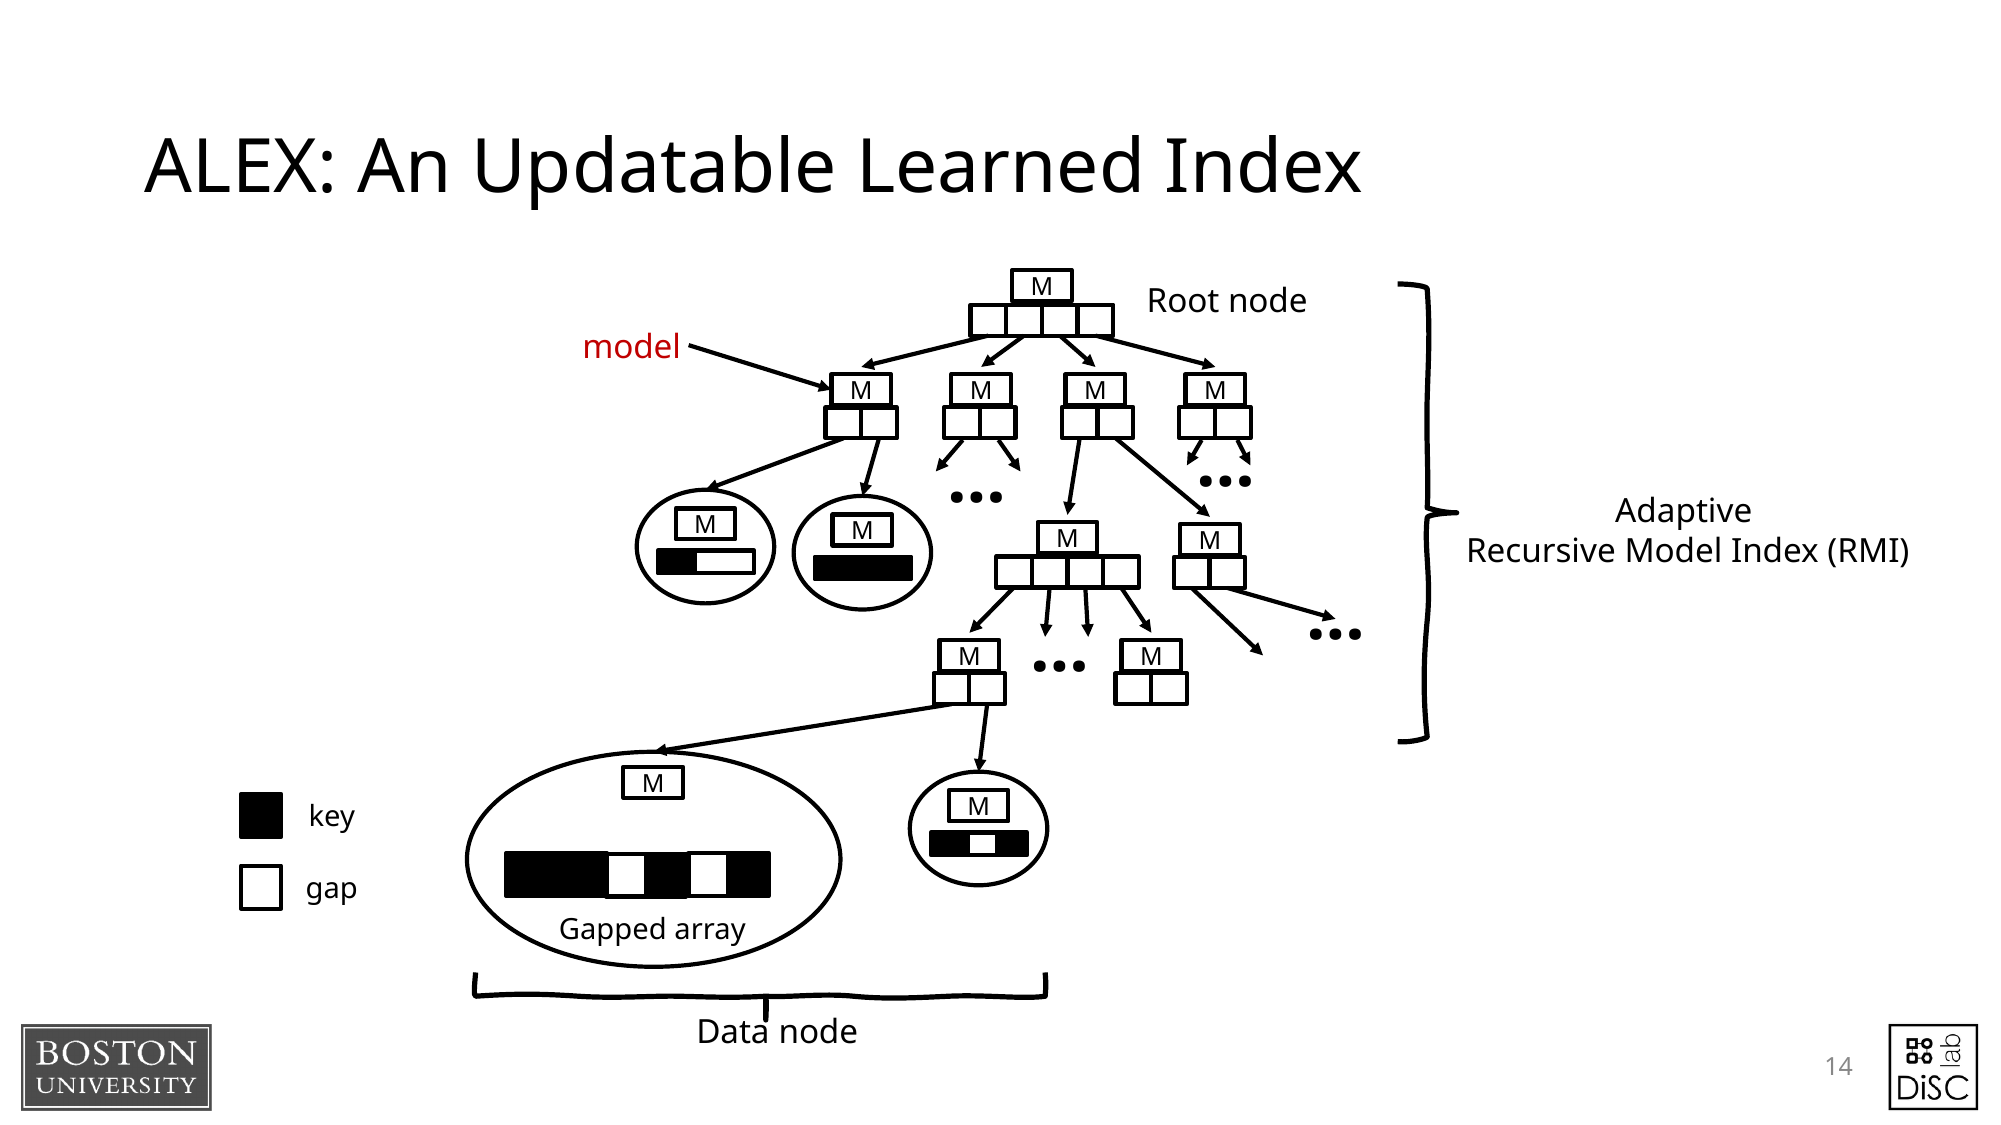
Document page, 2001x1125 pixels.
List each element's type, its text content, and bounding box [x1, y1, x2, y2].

text_box [464, 749, 843, 952]
text_box model [574, 317, 689, 373]
text_box Data node [688, 1002, 866, 1058]
text_box … [1211, 409, 1272, 508]
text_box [1264, 587, 1336, 620]
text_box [995, 514, 1140, 588]
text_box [1186, 439, 1202, 466]
text_box [1395, 283, 1430, 743]
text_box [636, 489, 775, 604]
title ALEX: An Updatable Learned Index [136, 59, 1863, 278]
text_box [1237, 439, 1251, 466]
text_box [825, 366, 898, 439]
text_box Gapped array [549, 902, 756, 953]
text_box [1178, 366, 1251, 439]
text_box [862, 438, 880, 495]
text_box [933, 632, 1006, 705]
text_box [240, 790, 380, 913]
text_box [1067, 437, 1080, 514]
picture [1888, 1022, 1979, 1112]
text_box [690, 345, 832, 390]
text_box Adaptive Recursive Model Index (RMI) [1427, 482, 1949, 577]
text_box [909, 771, 1048, 886]
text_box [653, 703, 952, 752]
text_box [1044, 587, 1050, 638]
text_box … [1013, 595, 1107, 693]
text_box Root node [1139, 271, 1316, 327]
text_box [506, 852, 769, 897]
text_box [1120, 587, 1152, 633]
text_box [980, 335, 1025, 368]
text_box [1061, 368, 1134, 439]
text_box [793, 495, 932, 610]
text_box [1115, 632, 1188, 705]
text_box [861, 335, 980, 368]
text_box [978, 703, 988, 771]
text_box [473, 970, 1047, 1002]
text_box … [1289, 563, 1382, 661]
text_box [1059, 335, 1095, 368]
text_box [555, 953, 752, 969]
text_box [705, 438, 844, 490]
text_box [623, 759, 684, 806]
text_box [970, 262, 1114, 336]
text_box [1095, 335, 1216, 368]
text_box … [930, 426, 1024, 525]
slide_number 14 [1798, 1044, 1861, 1091]
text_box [1191, 587, 1264, 656]
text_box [935, 439, 963, 472]
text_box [943, 368, 1016, 439]
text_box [969, 587, 1015, 633]
picture [21, 1013, 212, 1122]
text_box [998, 439, 1021, 472]
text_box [1173, 516, 1246, 589]
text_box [1085, 587, 1089, 638]
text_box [1115, 437, 1211, 517]
